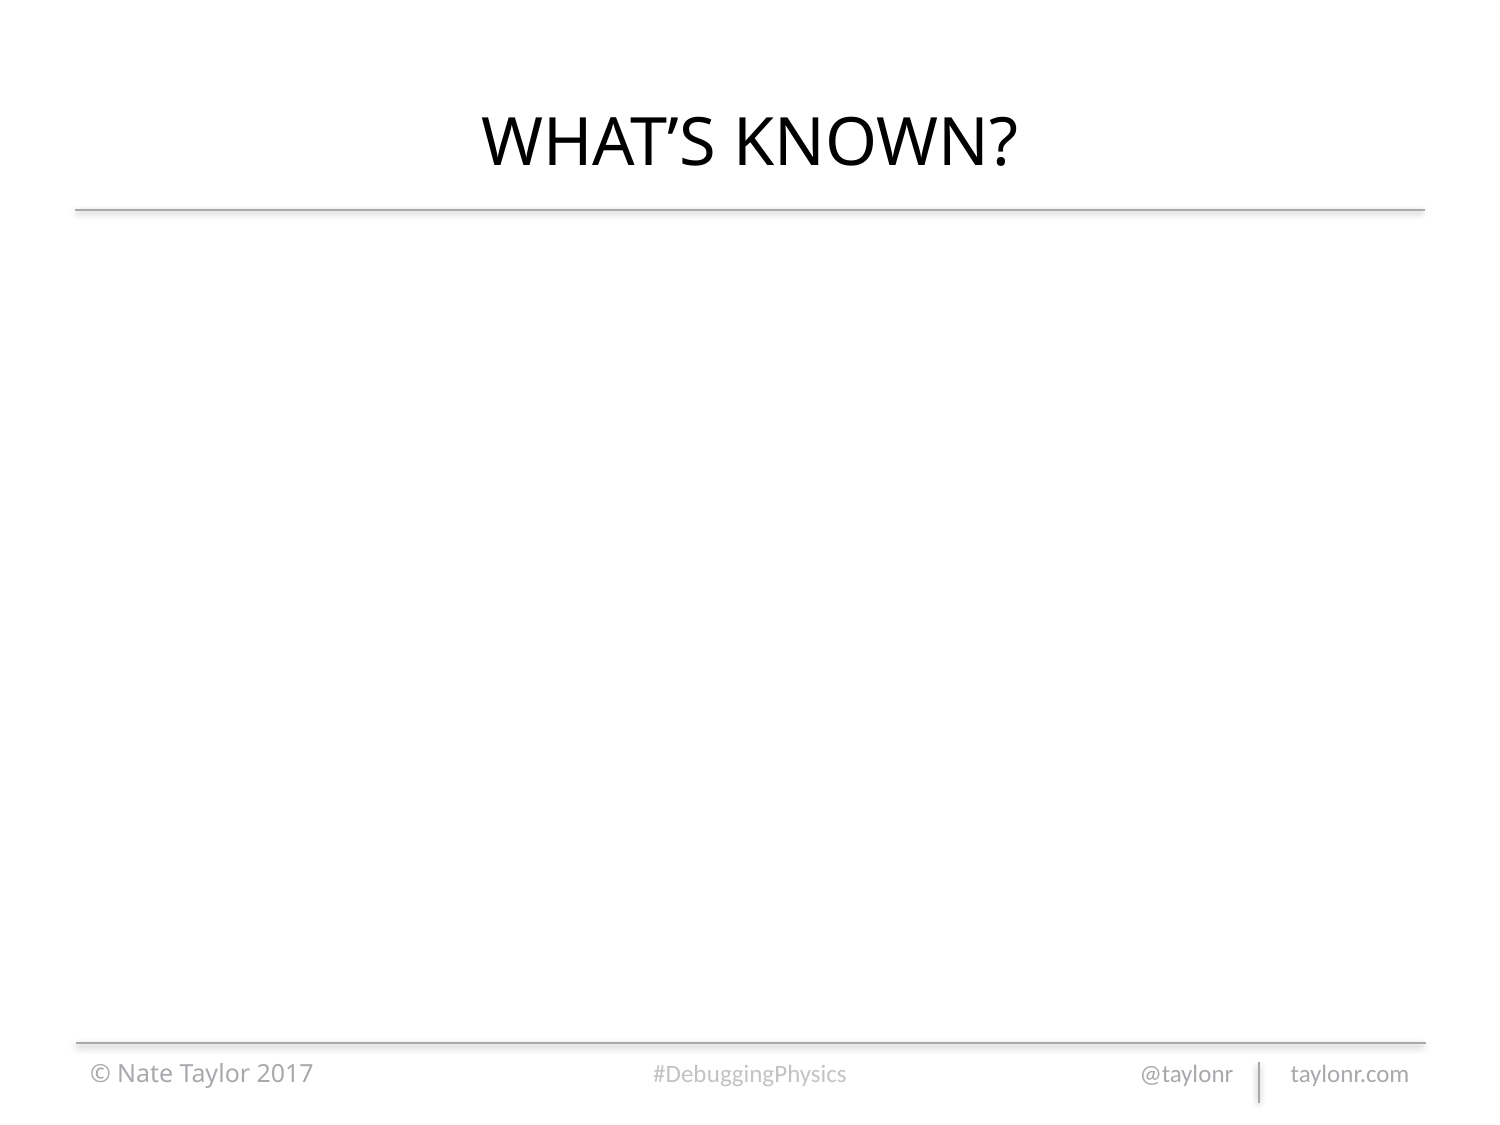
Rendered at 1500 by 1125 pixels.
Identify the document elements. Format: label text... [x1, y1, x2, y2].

slide_number © Nate Taylor 2017 [75, 1042, 425, 1103]
slide_number @taylonr taylonr.com [1074, 1042, 1425, 1103]
footer #DebuggingPhysics [496, 1042, 1004, 1103]
title WHAT’S KNOWN? [75, 45, 1425, 233]
